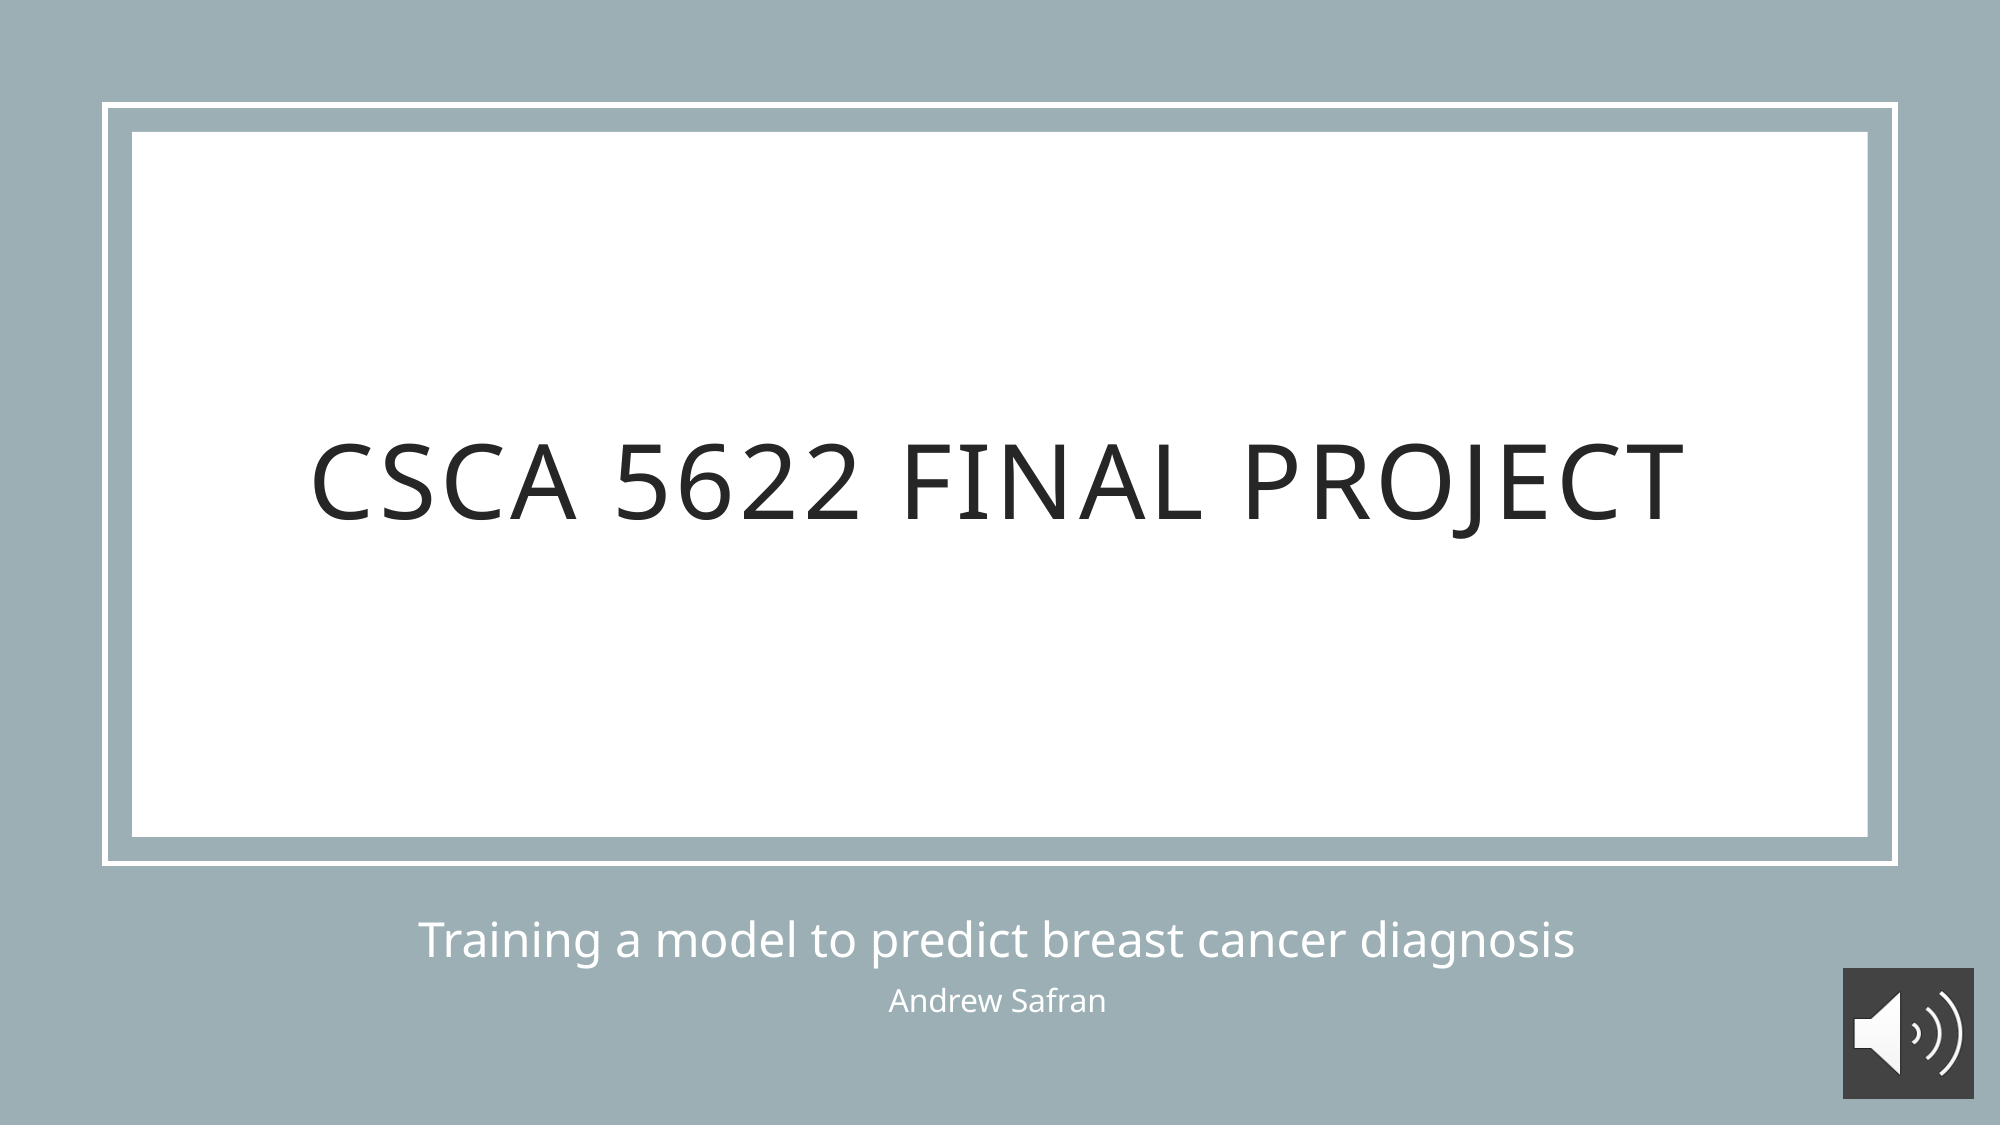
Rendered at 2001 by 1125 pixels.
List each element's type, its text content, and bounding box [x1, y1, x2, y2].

picture [1841, 966, 1975, 1100]
text_box [131, 131, 1869, 838]
text_box [104, 104, 1896, 865]
title CSCA 5622 Final Project [204, 208, 1791, 762]
subtitle Training a model to predict breast cancer diagnosis Andrew Safran [207, 902, 1789, 1028]
